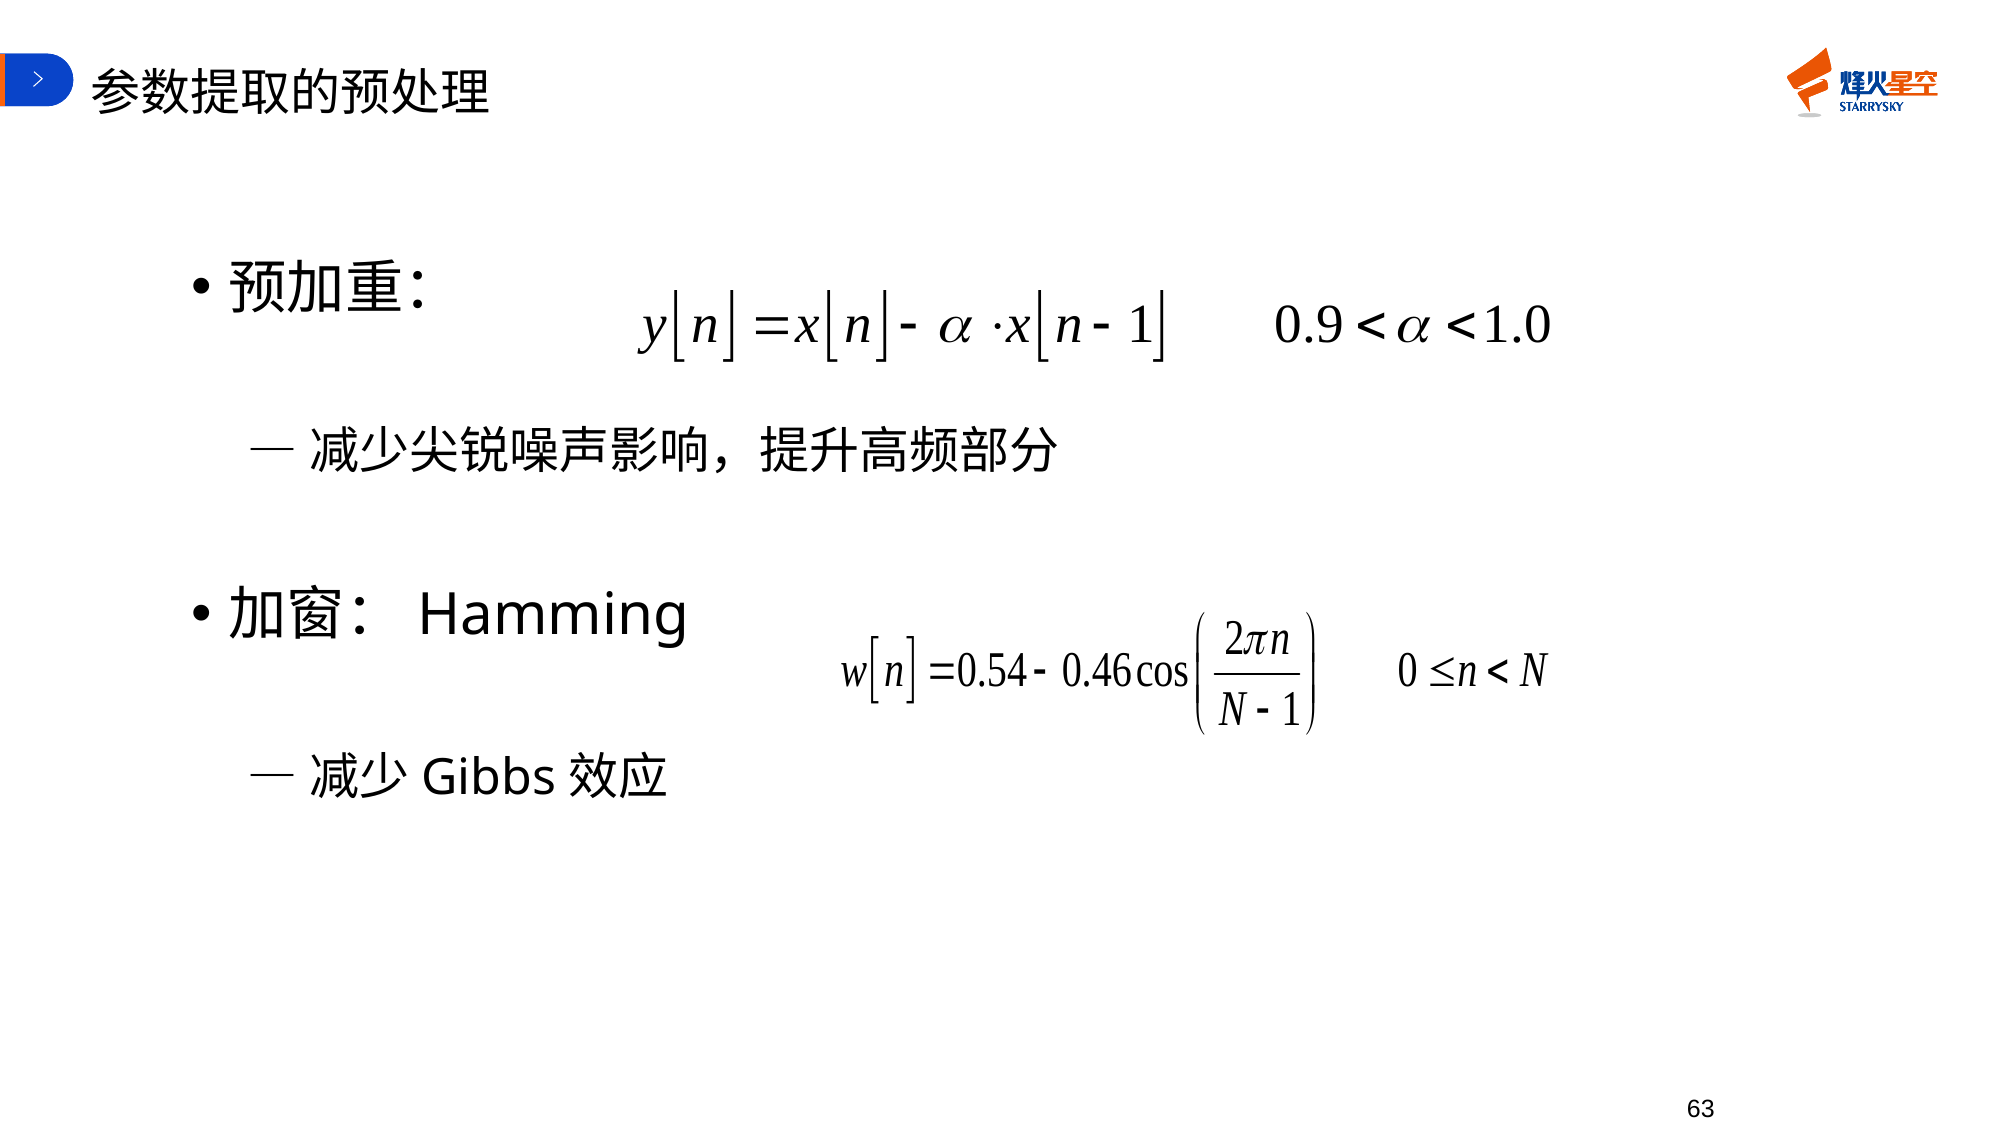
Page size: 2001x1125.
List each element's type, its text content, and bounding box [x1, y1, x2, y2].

text_box 63 [1621, 1085, 1730, 1125]
list 预加重： —减少尖锐噪声影响，提升高频部分 加窗：Hamming —减少Gibbs效应 [176, 250, 1902, 964]
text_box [633, 290, 1554, 366]
title 参数提取的预处理 [75, 37, 1775, 129]
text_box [836, 607, 1554, 741]
